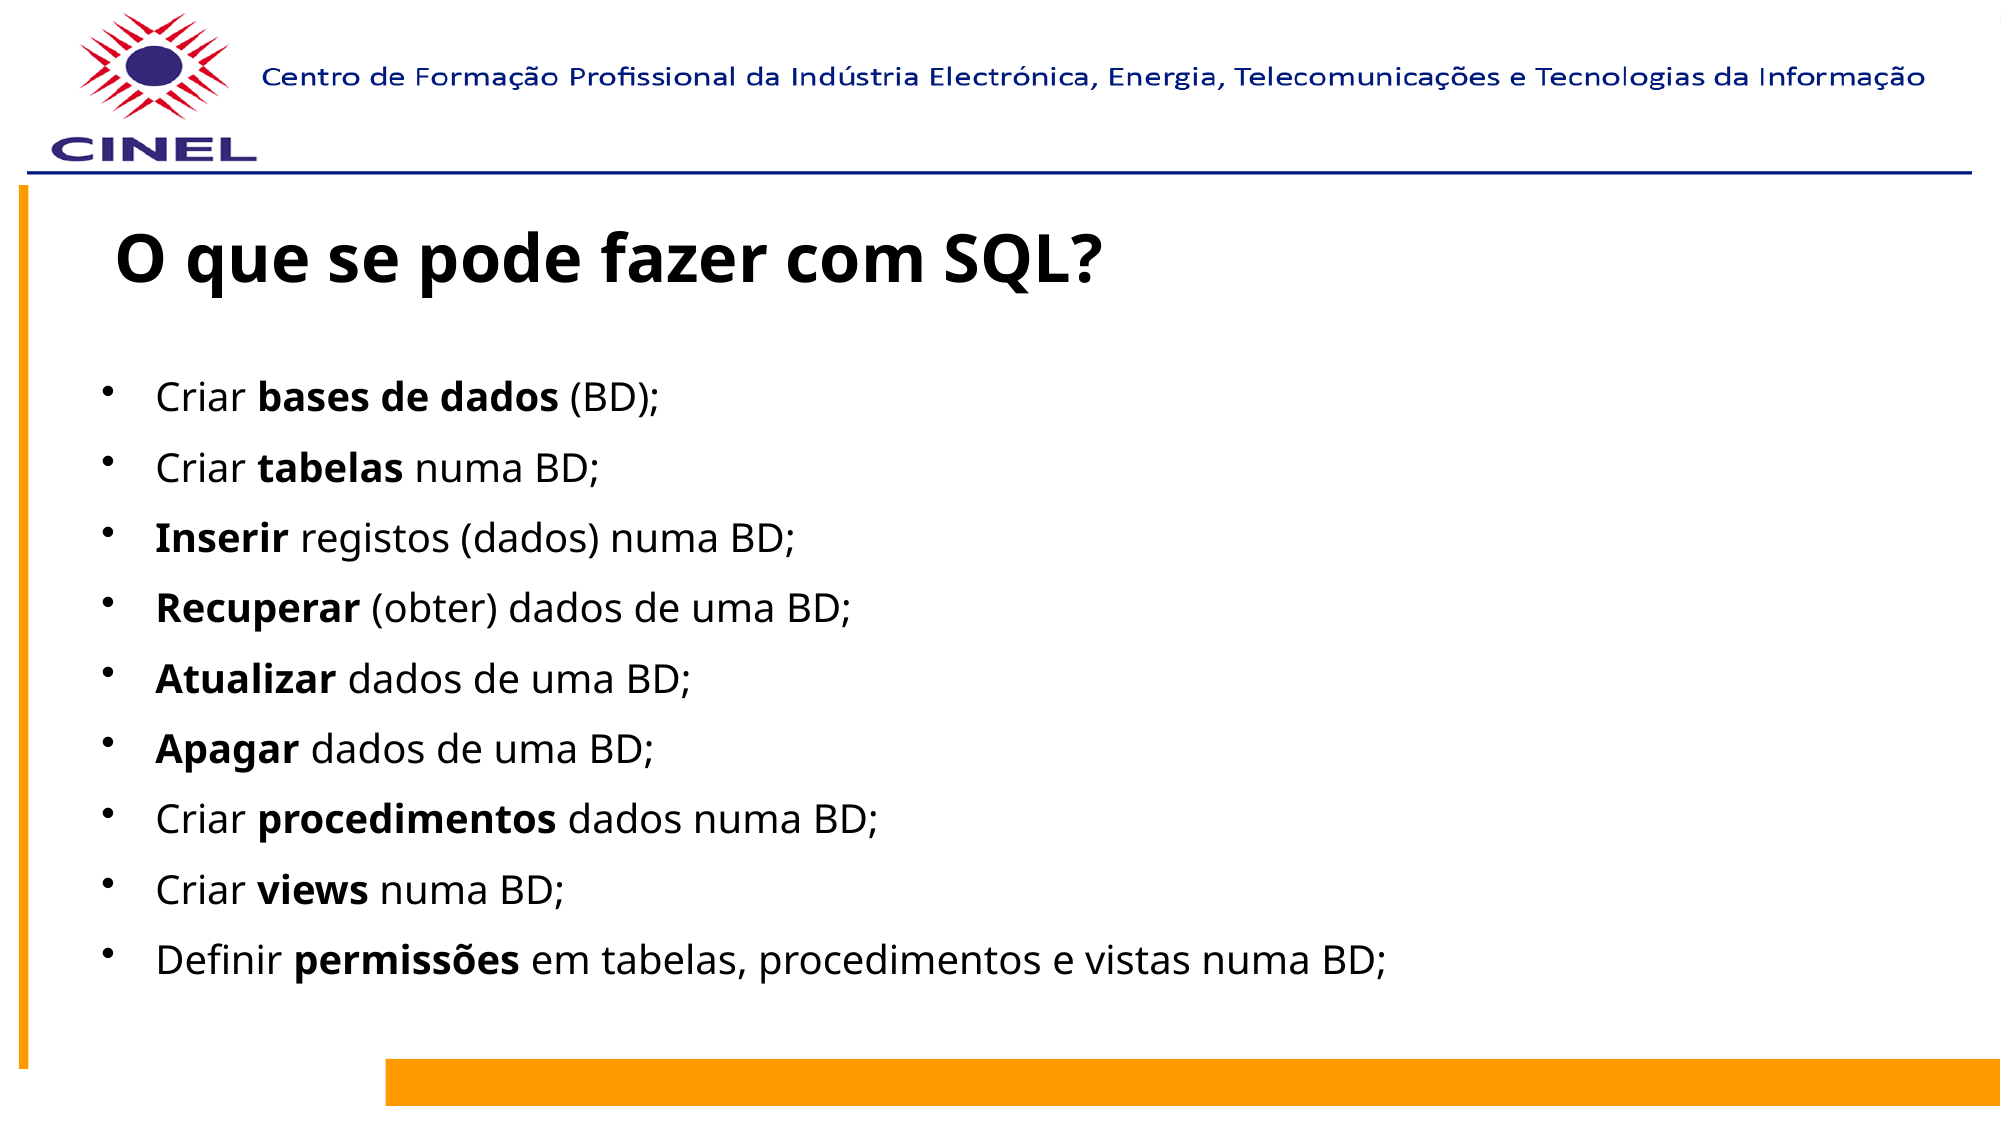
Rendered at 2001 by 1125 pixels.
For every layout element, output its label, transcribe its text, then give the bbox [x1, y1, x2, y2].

picture [7, 8, 2000, 185]
title O que se pode fazer com SQL? [99, 162, 1900, 350]
list Criar bases de dados (BD); Criar tabelas numa BD; Inserir registos (dados) numa BD; Recuperar (obter) dados de uma BD; Atualizar dados de uma BD; Apagar dados de uma BD; Criar procedimentos dados numa BD; Criar views numa BD; Definir permissões em tabelas, procedimentos e vistas numa BD; [86, 349, 1887, 993]
